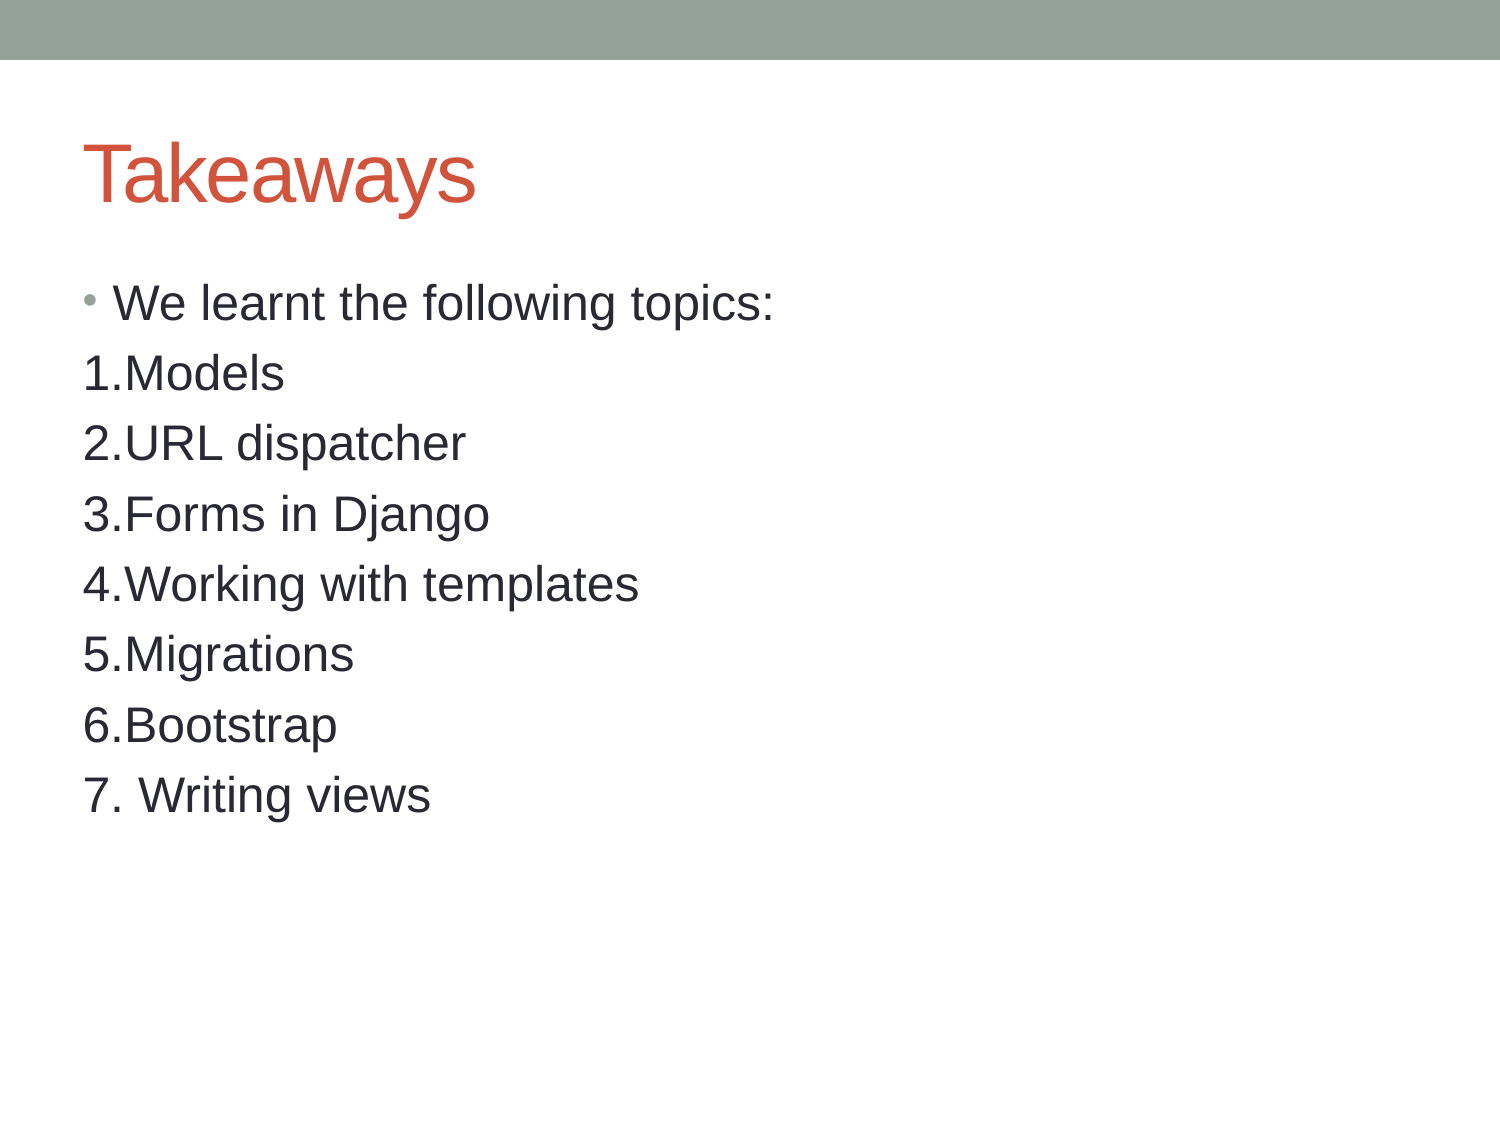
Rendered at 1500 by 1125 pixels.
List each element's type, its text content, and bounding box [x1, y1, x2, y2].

title Takeaways [74, 86, 1426, 251]
list We learnt the following topics: 1.Models 2.URL dispatcher 3.Forms in Django 4.Working with templates 5.Migrations 6.Bootstrap 7. Writing views [74, 261, 1426, 1063]
